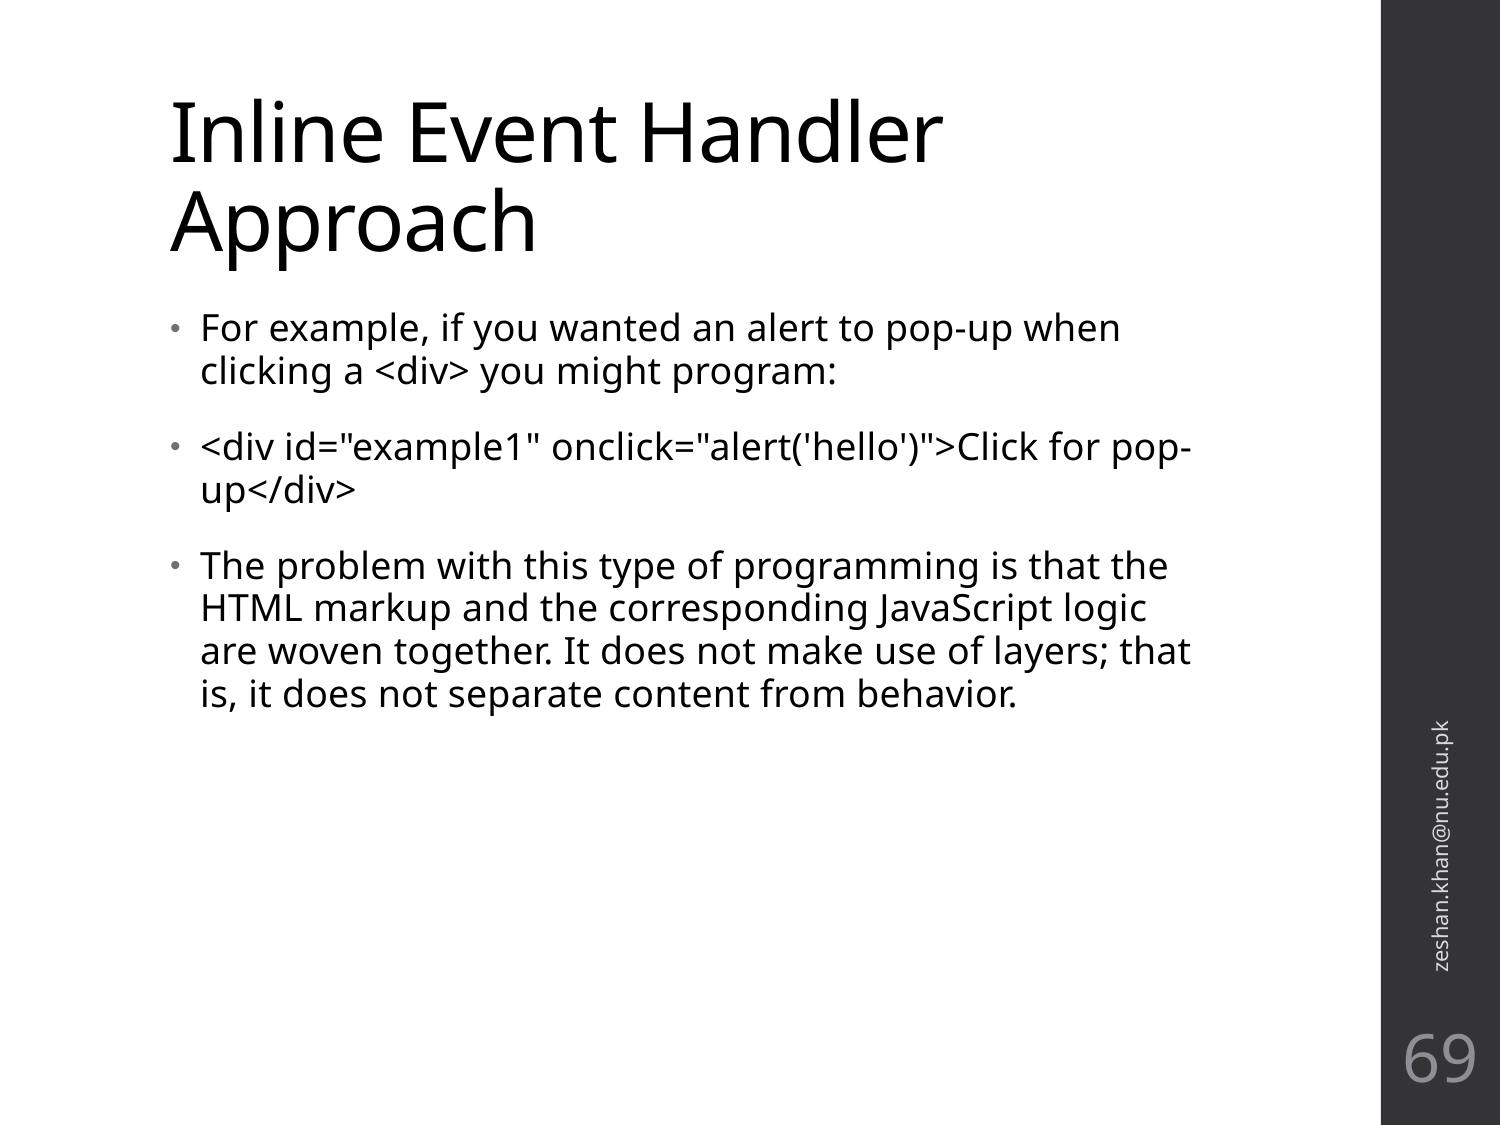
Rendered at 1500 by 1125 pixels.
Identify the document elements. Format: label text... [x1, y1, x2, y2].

footer zeshan.khan@nu.edu.pk [1418, 400, 1464, 988]
title Inline Event Handler Approach [155, 60, 1348, 278]
slide_number 69 [1384, 1012, 1498, 1110]
list For example, if you wanted an alert to pop-up when clicking a <div> you might program: <div id="example1" onclick="alert('hello')">Click for pop-up</div> The problem with this type of programming is that the HTML markup and the corresponding JavaScript logic are woven together. It does not make use of layers; that is, it does not separate content from behavior. [155, 299, 1213, 1014]
